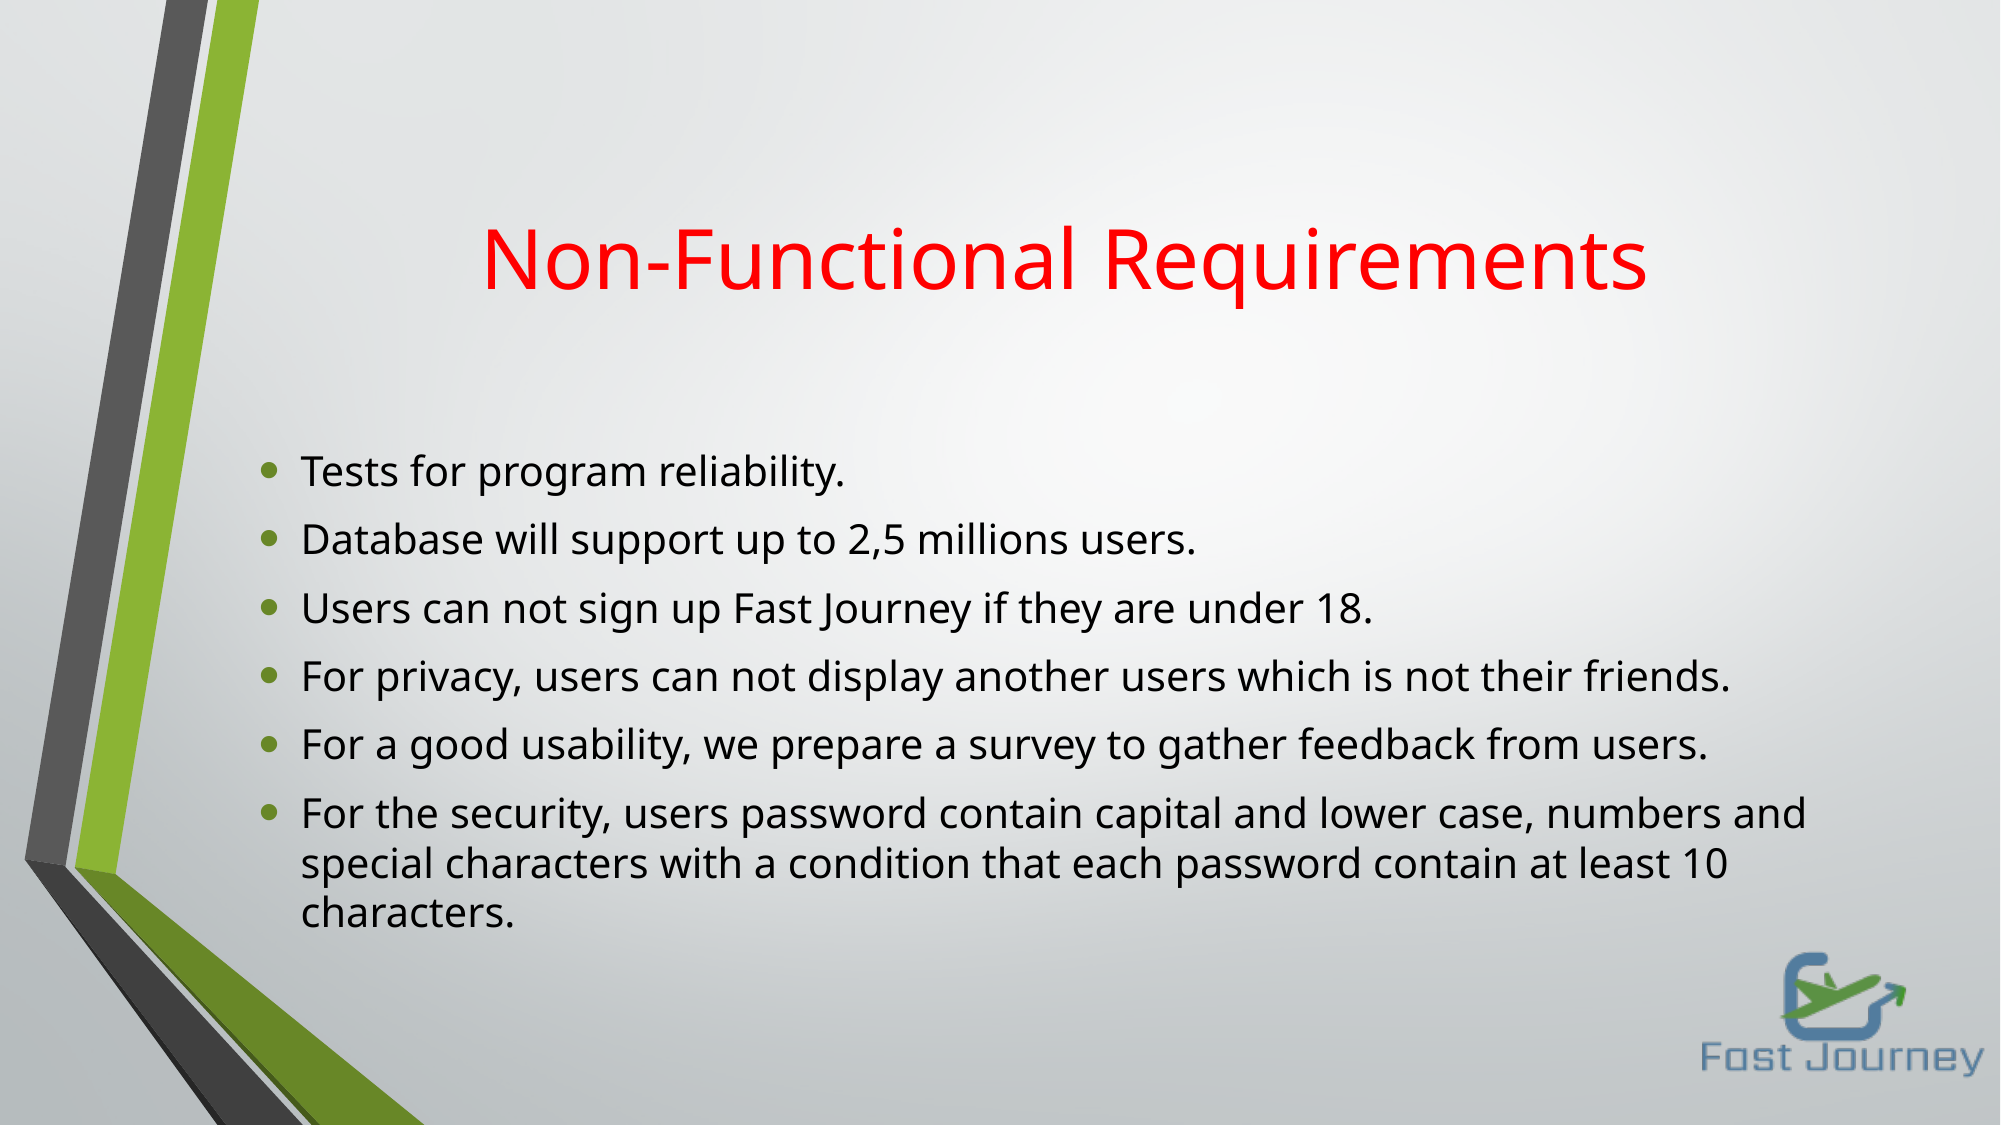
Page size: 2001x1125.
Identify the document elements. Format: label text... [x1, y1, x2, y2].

title Non-Functional Requirements [243, 112, 1887, 400]
list Tests for program reliability. Database will support up to 2,5 millions users. Users can not sign up Fast Journey if they are under 18. For privacy, users can not display another users which is not their friends. For a good usability, we prepare a survey to gather feedback from users. For the security, users password contain capital and lower case, numbers and special characters with a condition that each password contain at least 10 characters. [243, 437, 1887, 950]
picture [1687, 855, 2000, 1125]
